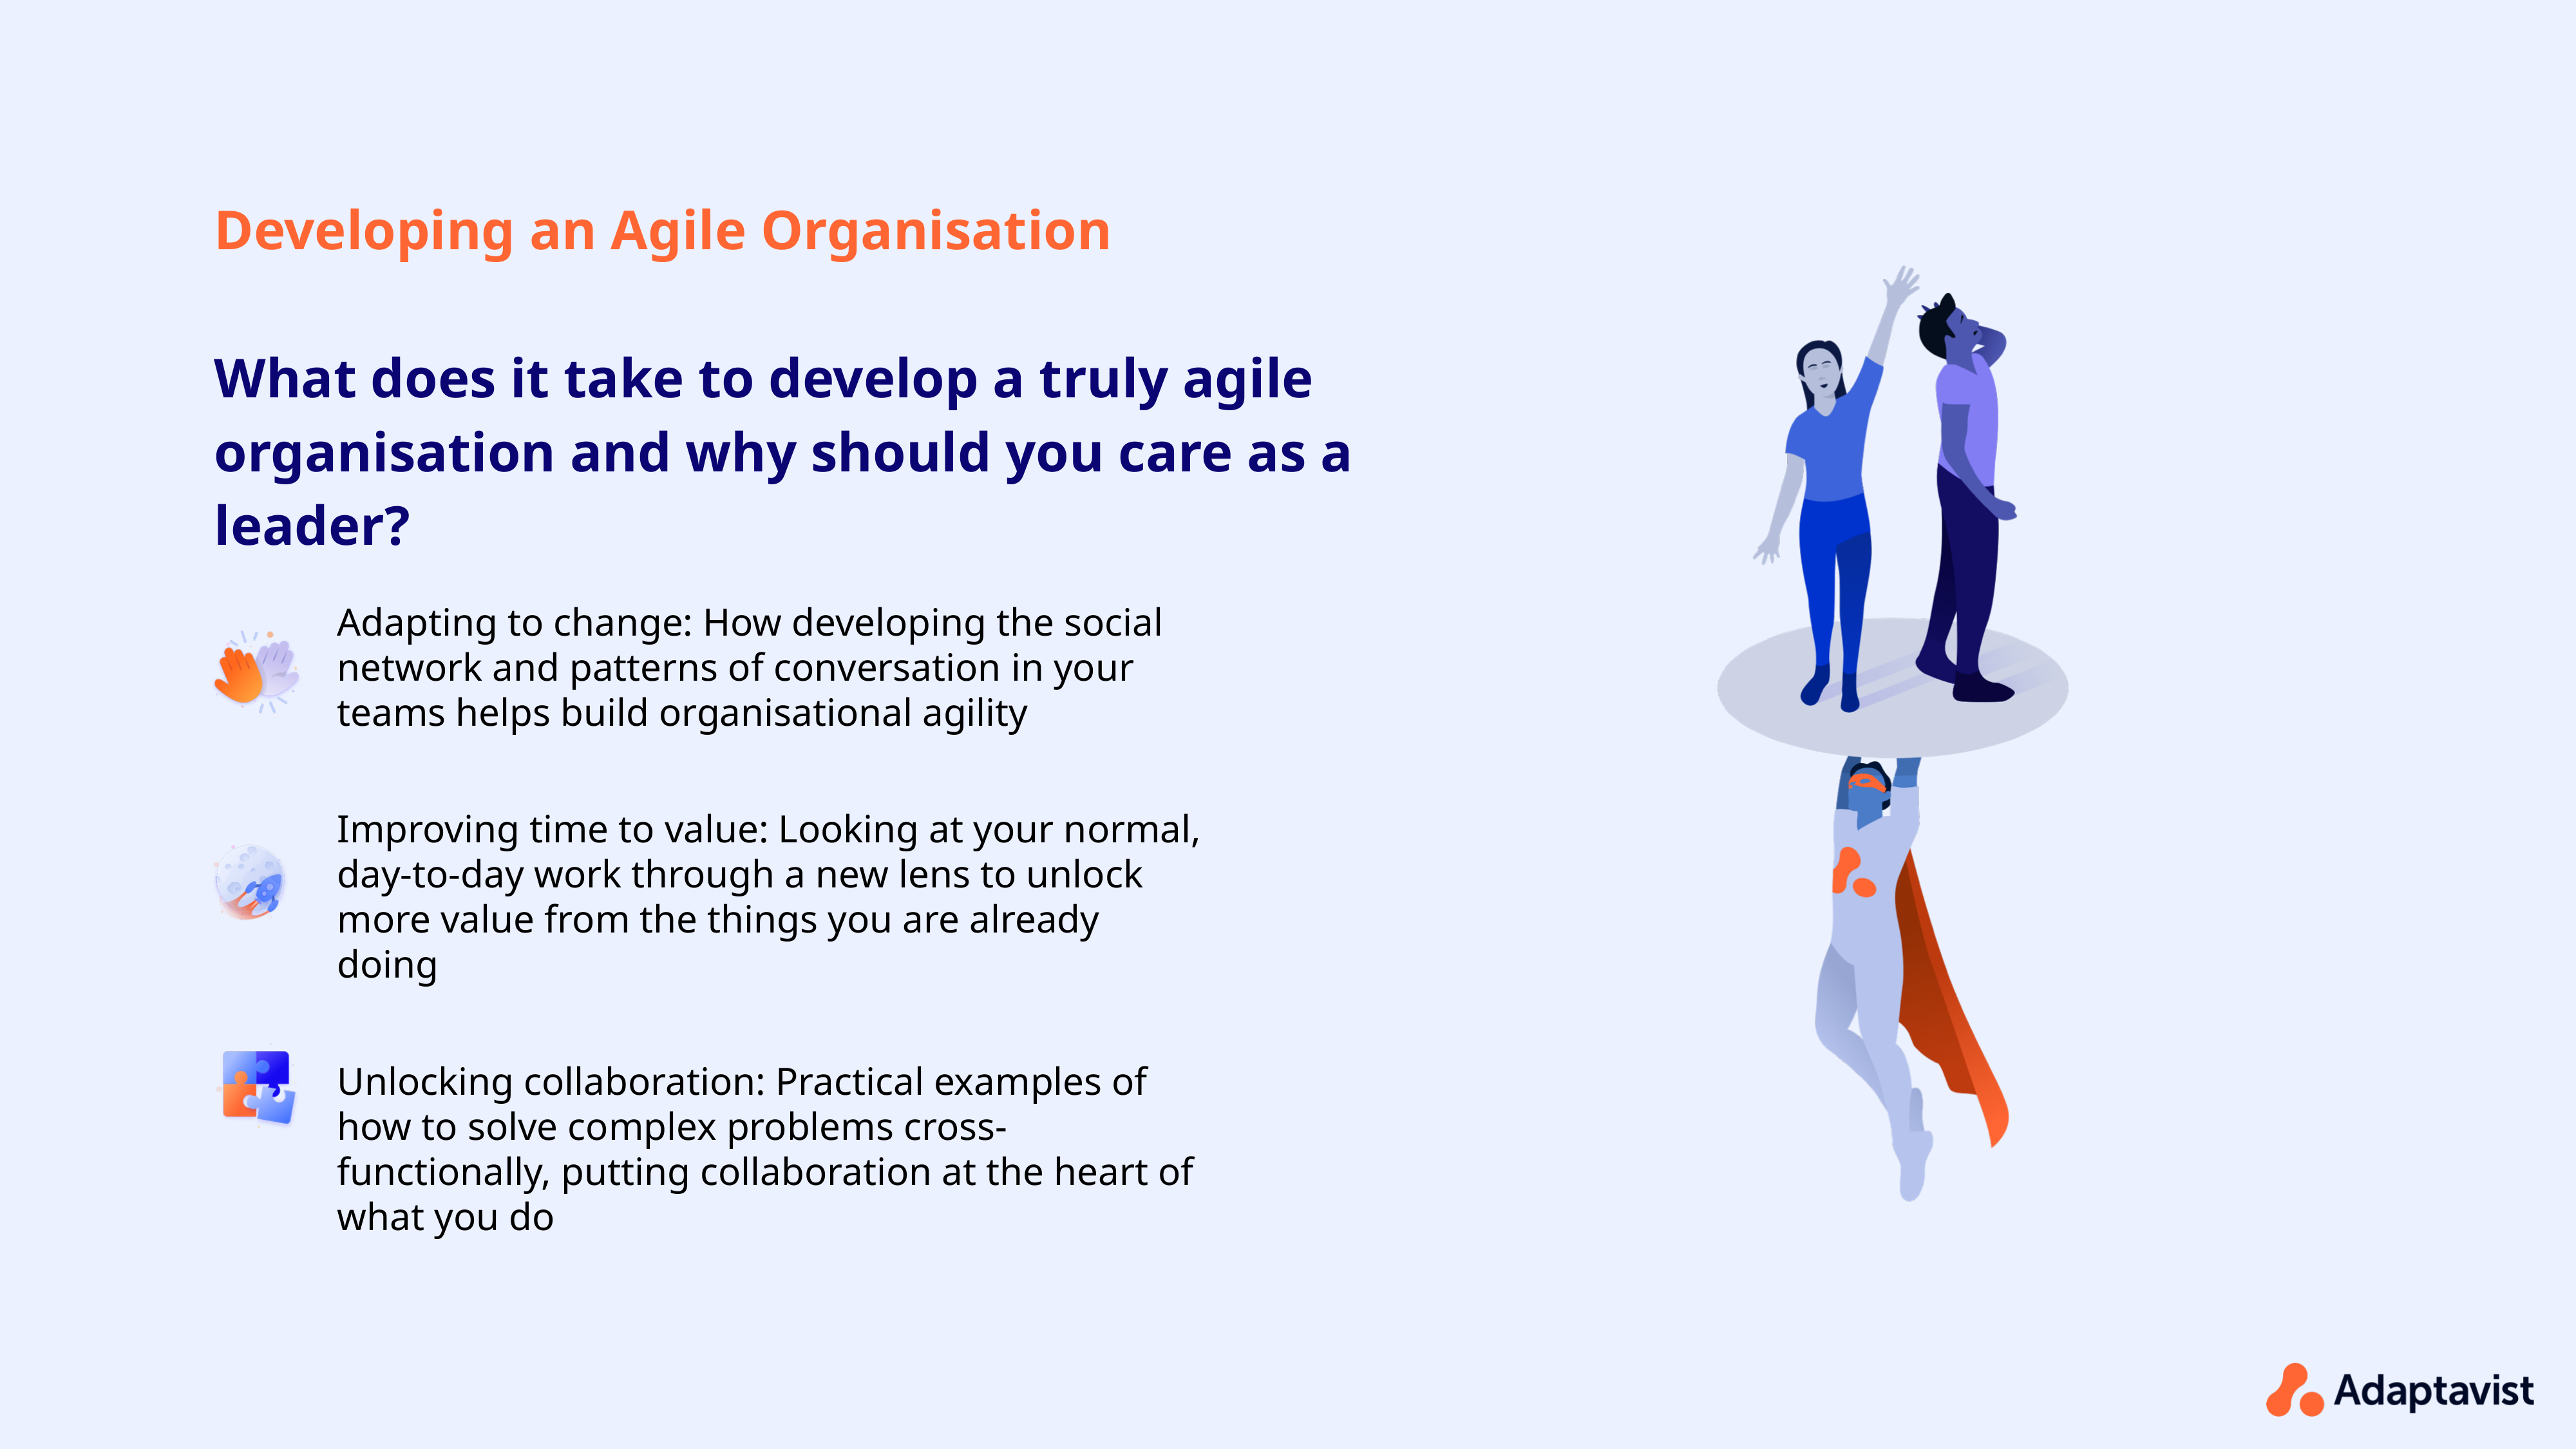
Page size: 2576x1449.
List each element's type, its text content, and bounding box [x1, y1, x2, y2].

picture [2266, 1363, 2534, 1421]
list Developing an Agile Organisation What does it take to develop a truly agile organisation and why should you care as a leader? [214, 186, 1473, 687]
picture [1580, 208, 2163, 1334]
picture [201, 1028, 312, 1139]
list Adapting to change: How developing the social network and patterns of conversation in your teams helps build organisational agility Improving time to value: Looking at your normal, day-to-day work through a new lens to unlock more value from the things you are already doing Unlocking collaboration: Practical examples of how to solve complex problems cross-functionally, putting collaboration at the heart of what you do [337, 598, 1209, 1131]
picture [193, 608, 320, 735]
picture [193, 824, 308, 940]
